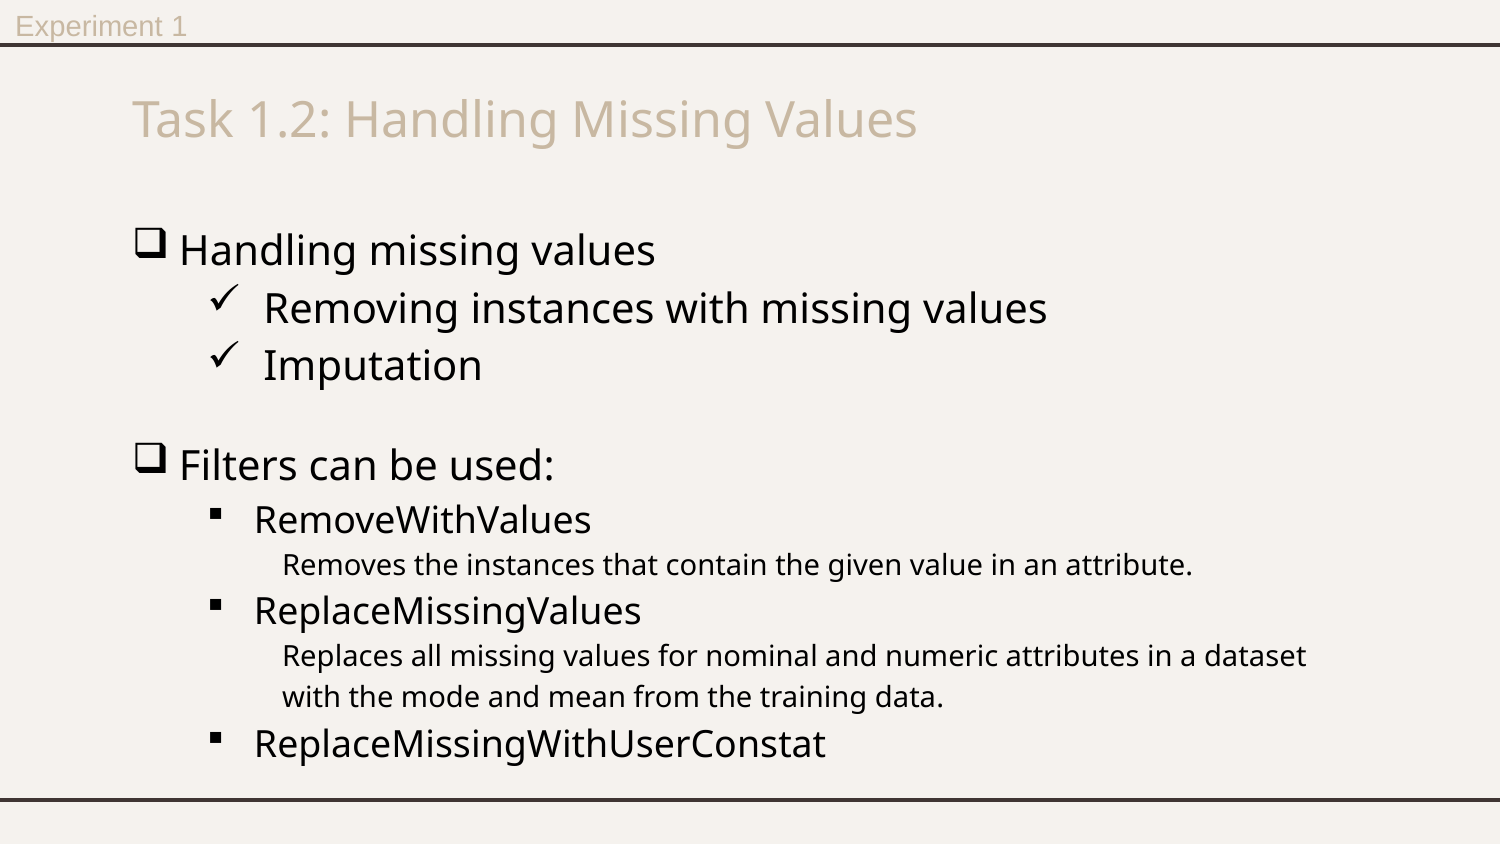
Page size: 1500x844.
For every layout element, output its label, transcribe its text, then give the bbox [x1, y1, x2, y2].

list Handling missing values Removing instances with missing values Imputation Filters can be used: RemoveWithValues Removes the instances that contain the given value in an attribute. ReplaceMissingValues Replaces all missing values for nominal and numeric attributes in a dataset with the mode and mean from the training data. ReplaceMissingWithUserConstat [116, 208, 1383, 750]
title Task 1.2: Handling Missing Values [116, 72, 1070, 167]
text_box Experiment 1 [0, 0, 203, 50]
